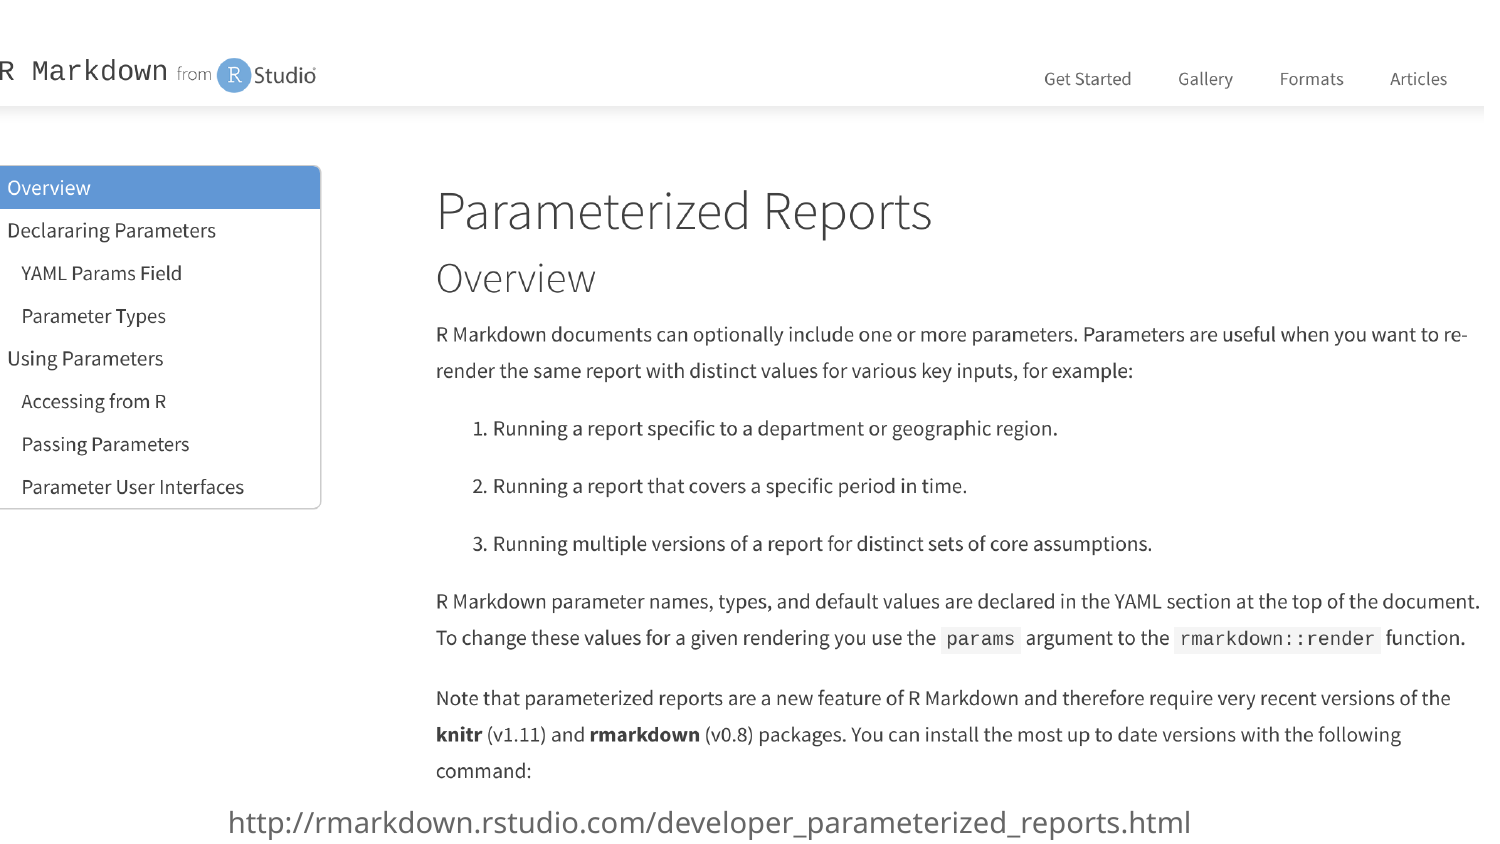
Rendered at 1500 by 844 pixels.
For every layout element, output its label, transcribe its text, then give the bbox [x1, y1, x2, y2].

picture [0, 48, 1485, 784]
text_box http://rmarkdown.rstudio.com/developer_parameterized_reports.html [212, 791, 1273, 844]
